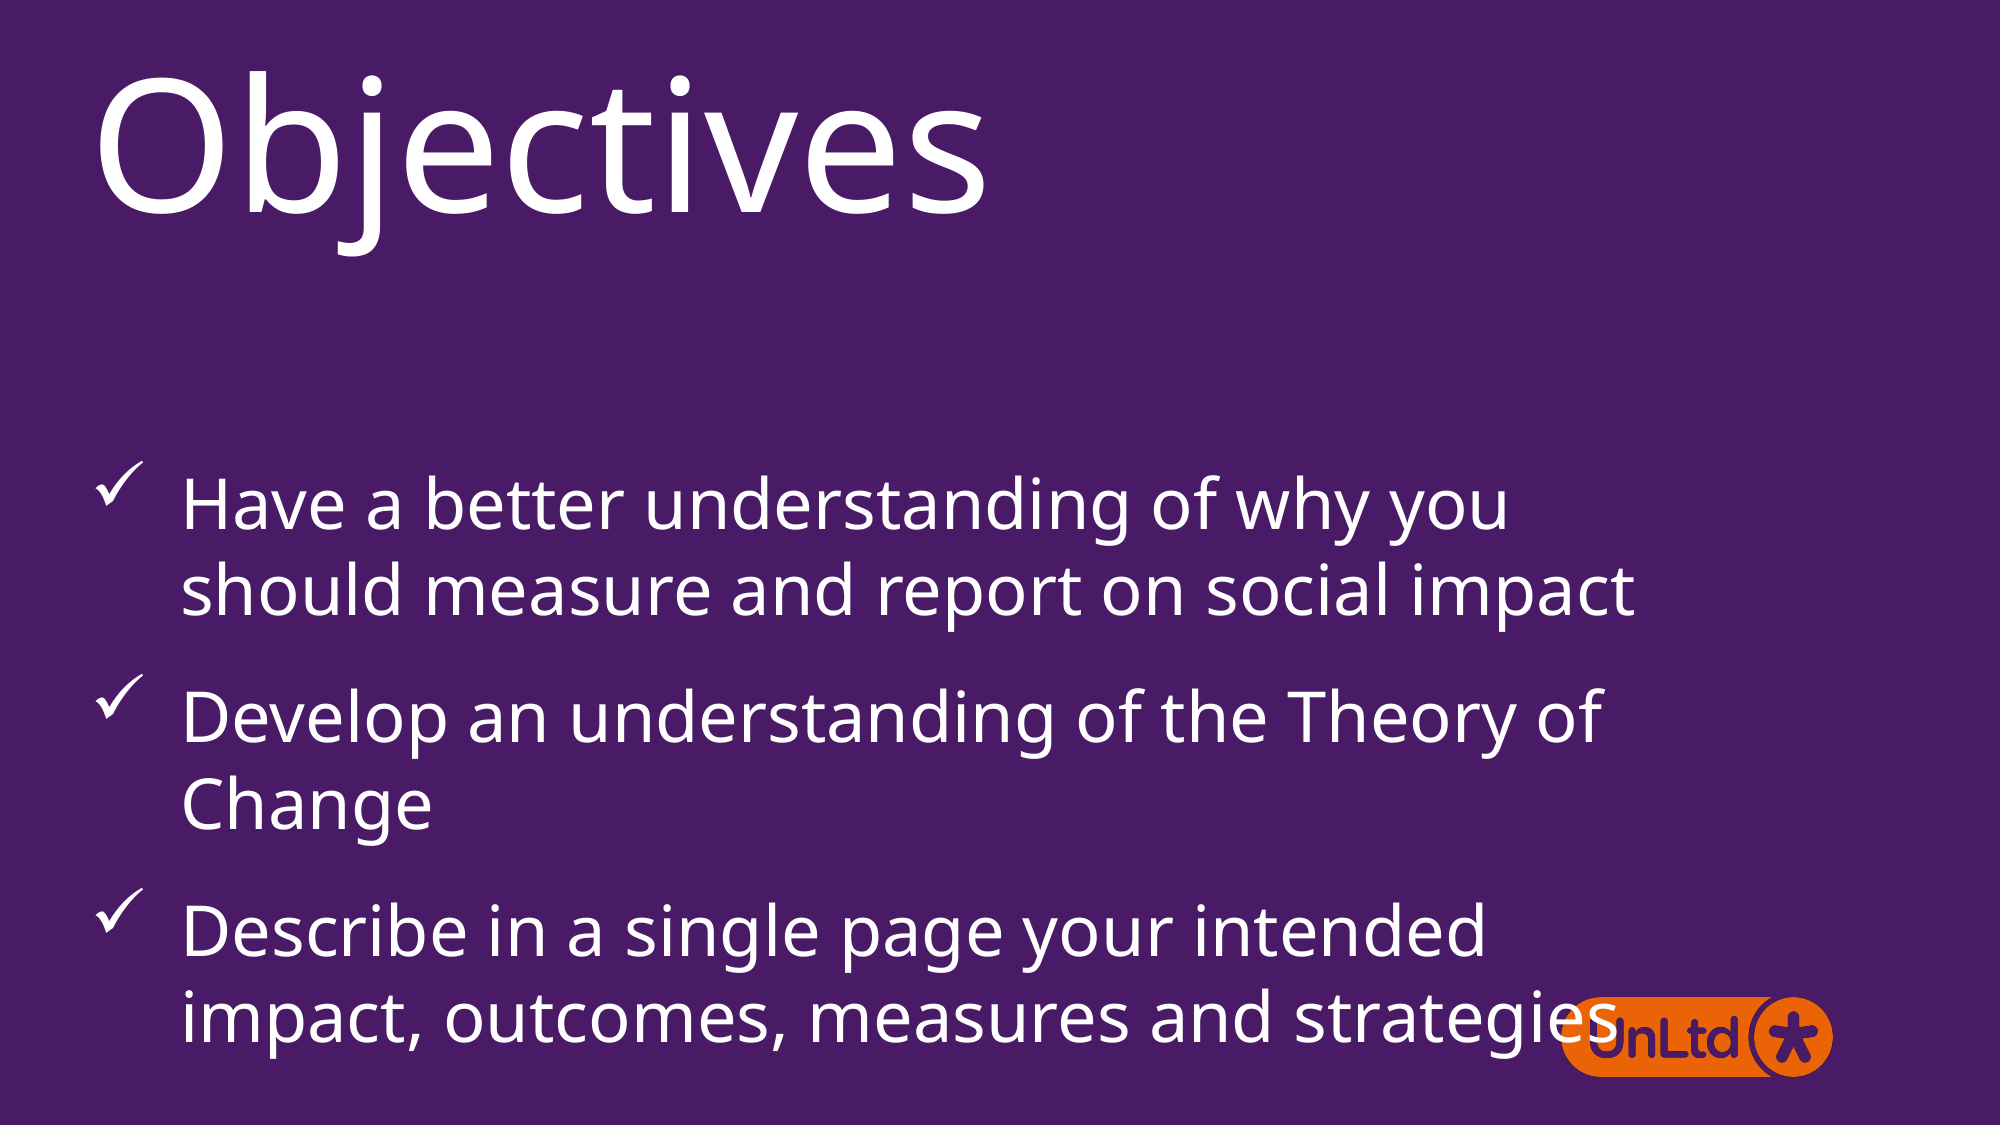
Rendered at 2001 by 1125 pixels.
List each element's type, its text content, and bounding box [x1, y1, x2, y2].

picture [1656, 997, 1833, 1077]
list Have a better understanding of why you should measure and report on social impact Develop an understanding of the Theory of Change Describe in a single page your intended impact, outcomes, measures and strategies [75, 338, 1656, 1080]
text_box Objectives [74, 45, 1425, 233]
